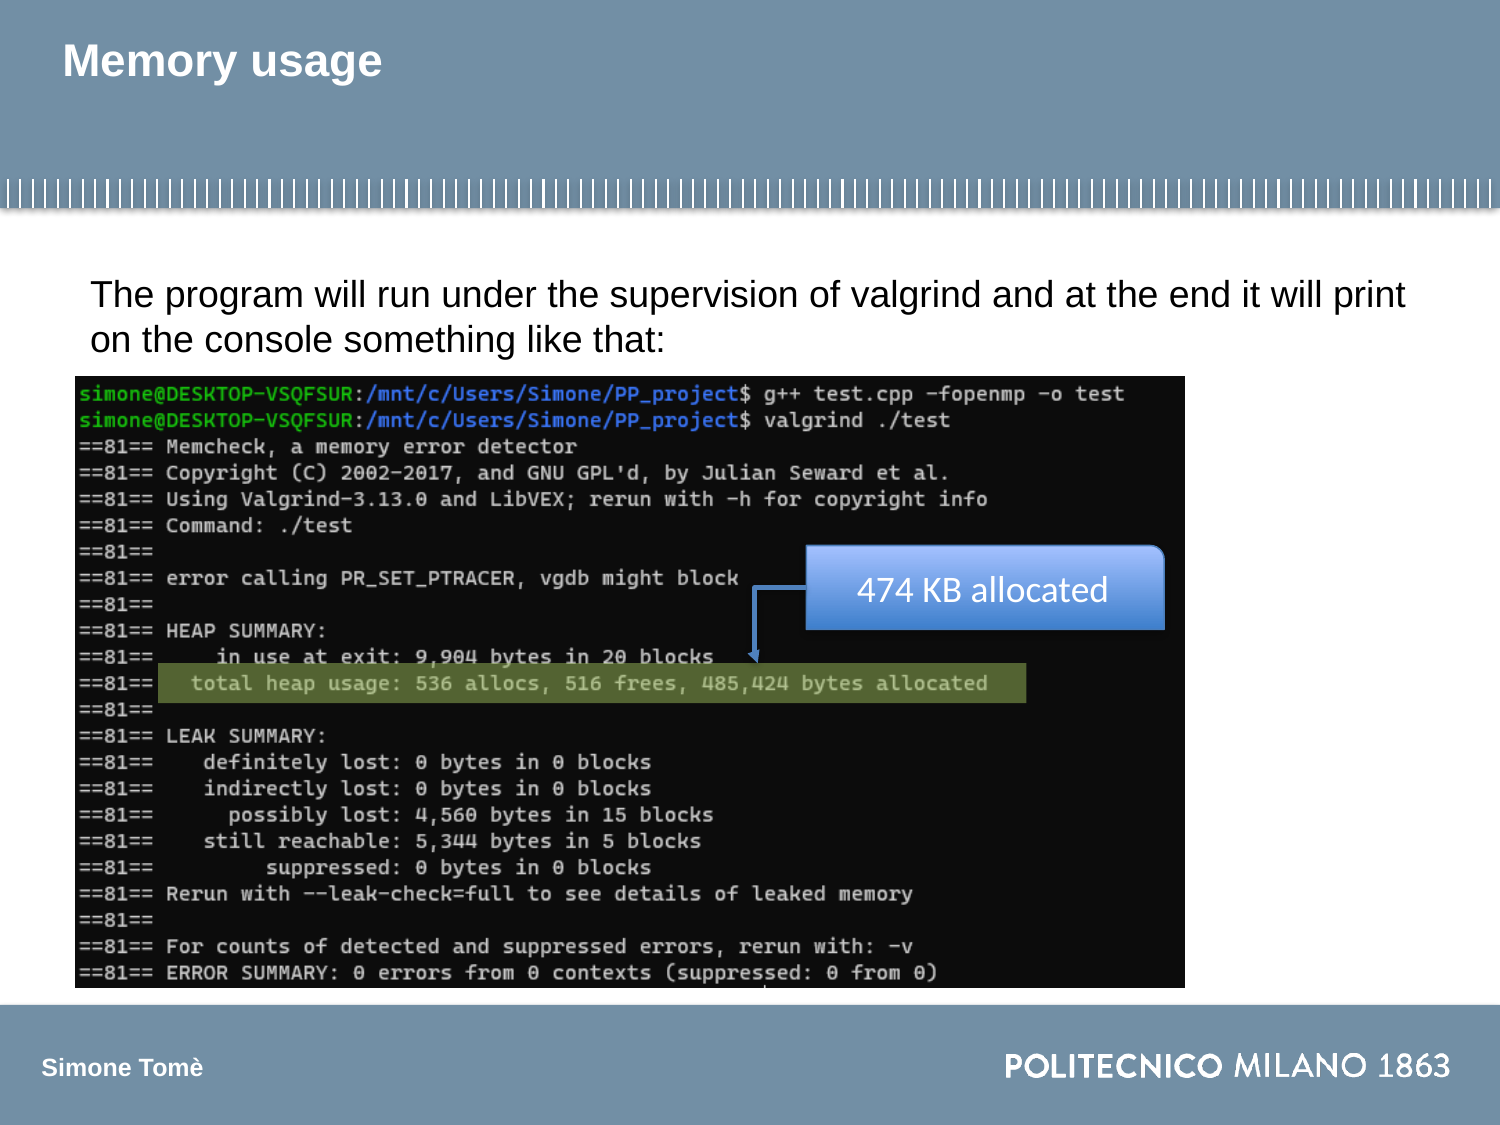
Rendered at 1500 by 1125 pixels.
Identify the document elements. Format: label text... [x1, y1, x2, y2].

picture [74, 376, 1185, 989]
title Memory usage [47, 22, 1455, 161]
picture [999, 1041, 1456, 1089]
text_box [757, 587, 807, 664]
list The program will run under the supervision of valgrind and at the end it will print on the console something like that: [75, 262, 1441, 1005]
